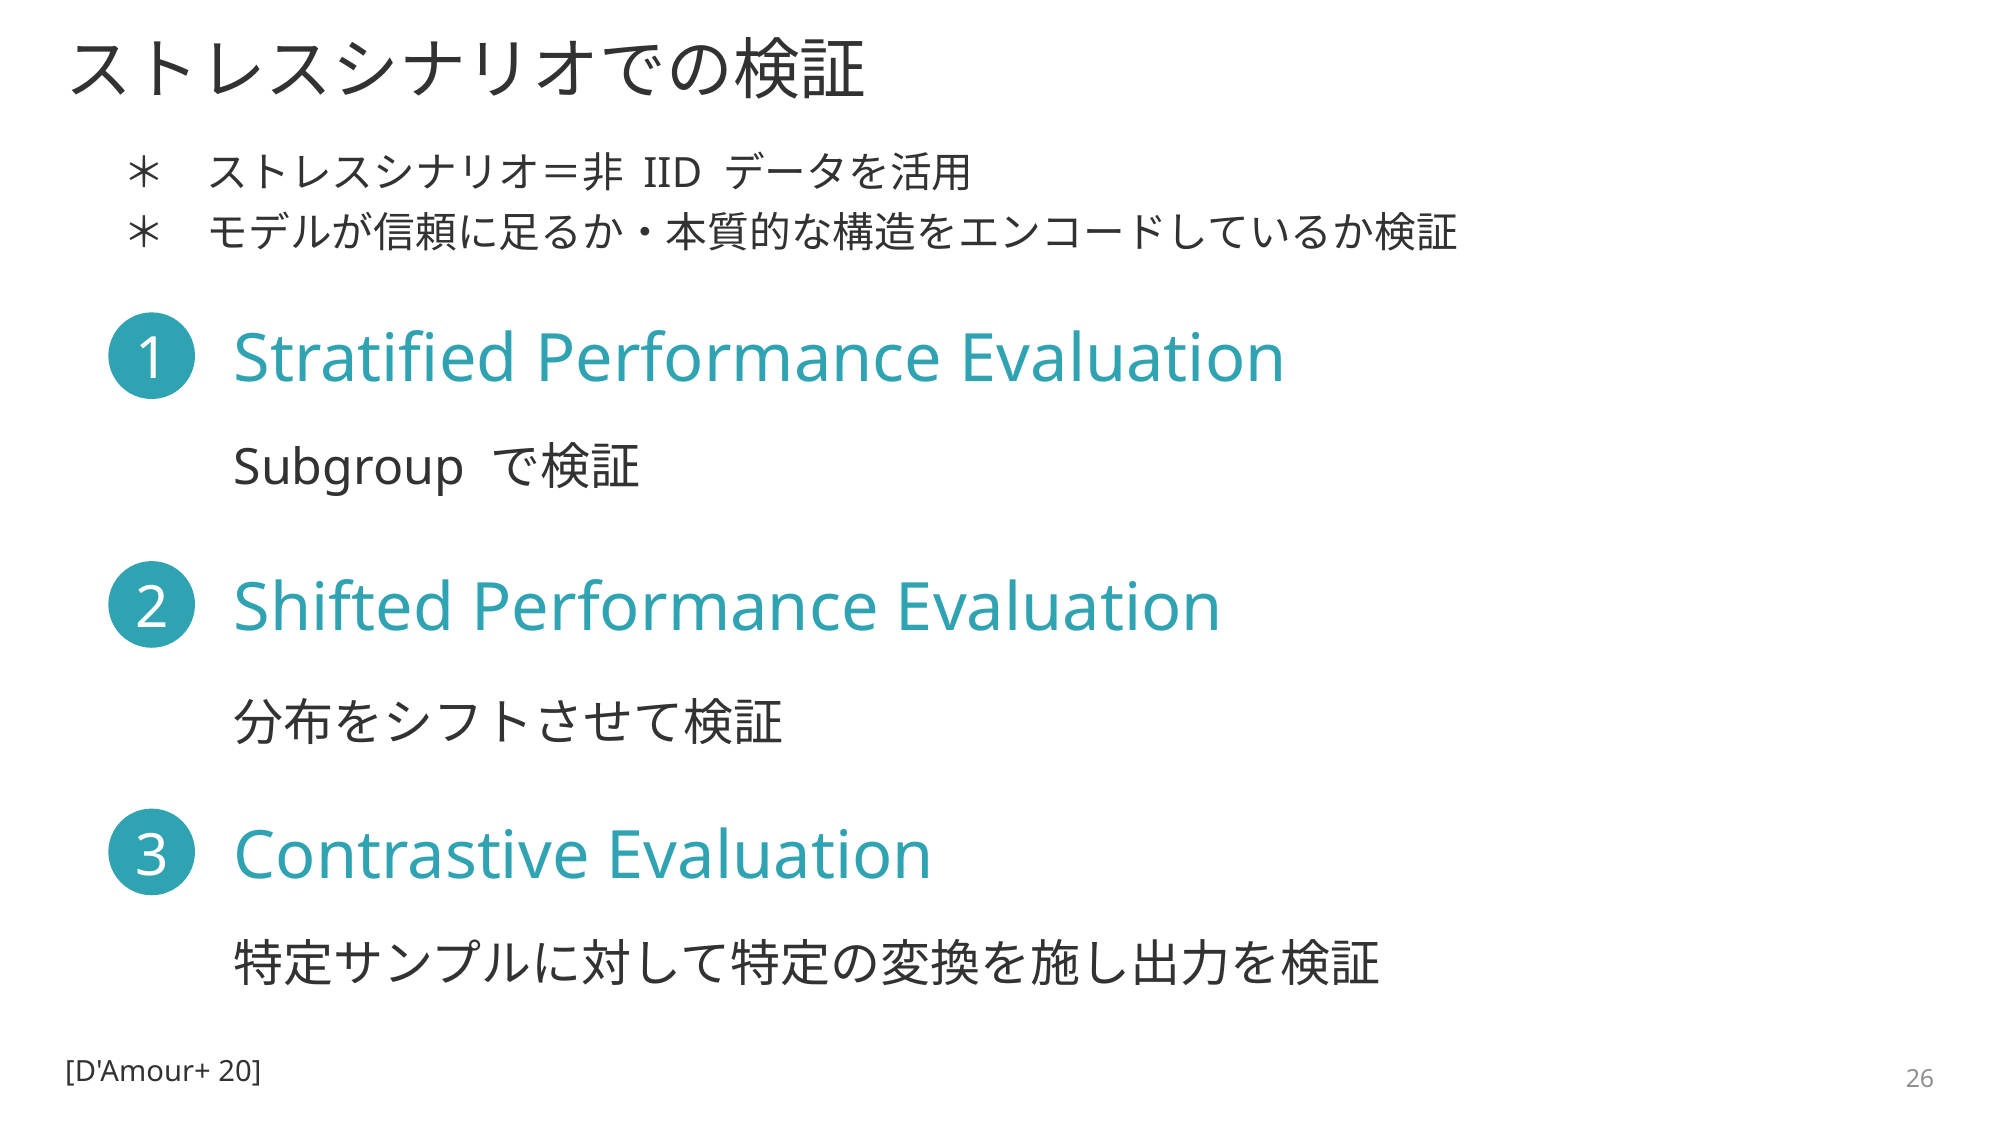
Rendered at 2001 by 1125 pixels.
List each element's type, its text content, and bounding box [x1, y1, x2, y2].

text_box 特定サンプルに対して特定の変換を施し出力を検証 [218, 893, 1884, 1018]
text_box 分布をシフトさせて検証 [218, 652, 1884, 777]
text_box 1 [107, 311, 197, 401]
text_box Shifted Performance Evaluation [218, 556, 1605, 652]
text_box Stratified Performance Evaluation [218, 307, 1605, 396]
slide_number 26 [1412, 1056, 1950, 1103]
text_box Contrastive Evaluation [218, 803, 1605, 893]
text_box 2 [107, 560, 197, 649]
text_box ＊ ストレスシナリオ＝非 IID データを活用 ＊ モデルが信頼に足るか・本質的な構造をエンコードしているか検証 [107, 134, 1773, 258]
text_box Subgroup で検証 [218, 396, 1884, 521]
text_box 3 [107, 807, 197, 897]
title ストレスシナリオでの検証 [50, 29, 1950, 116]
text_box [D'Amour+ 20] [50, 1044, 402, 1095]
